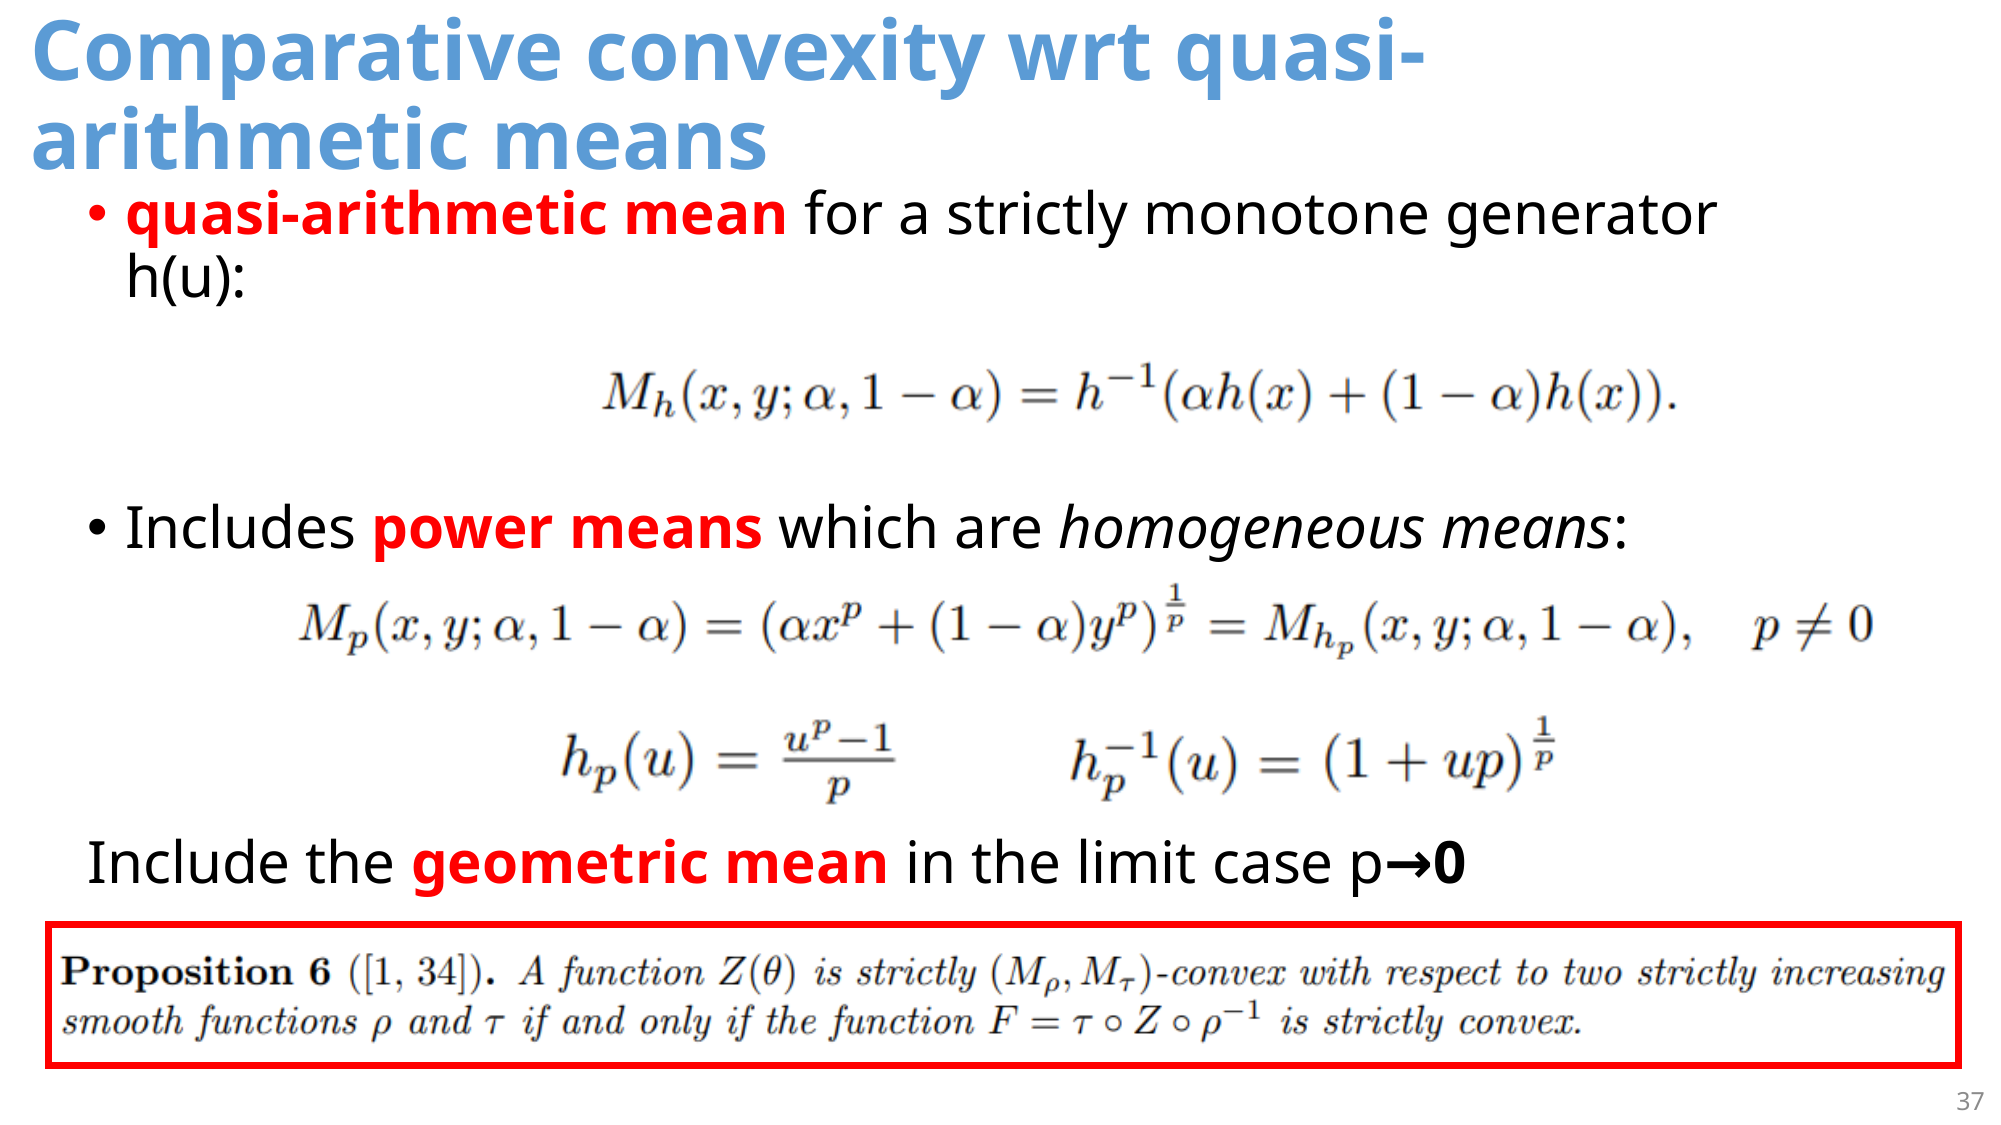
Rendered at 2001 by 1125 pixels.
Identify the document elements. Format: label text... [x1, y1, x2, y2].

list quasi-arithmetic mean for a strictly monotone generator h(u): Includes power means which are homogeneous means: Include the geometric mean in the limit case p→0 [72, 176, 1798, 923]
title Comparative convexity wrt quasi-arithmetic means [15, 0, 1843, 207]
picture [277, 570, 1904, 699]
picture [593, 334, 1687, 443]
picture [48, 940, 1959, 1055]
slide_number 37 [1848, 1072, 2000, 1125]
text_box [48, 923, 1960, 1066]
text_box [1067, 701, 1564, 830]
picture [555, 716, 903, 818]
